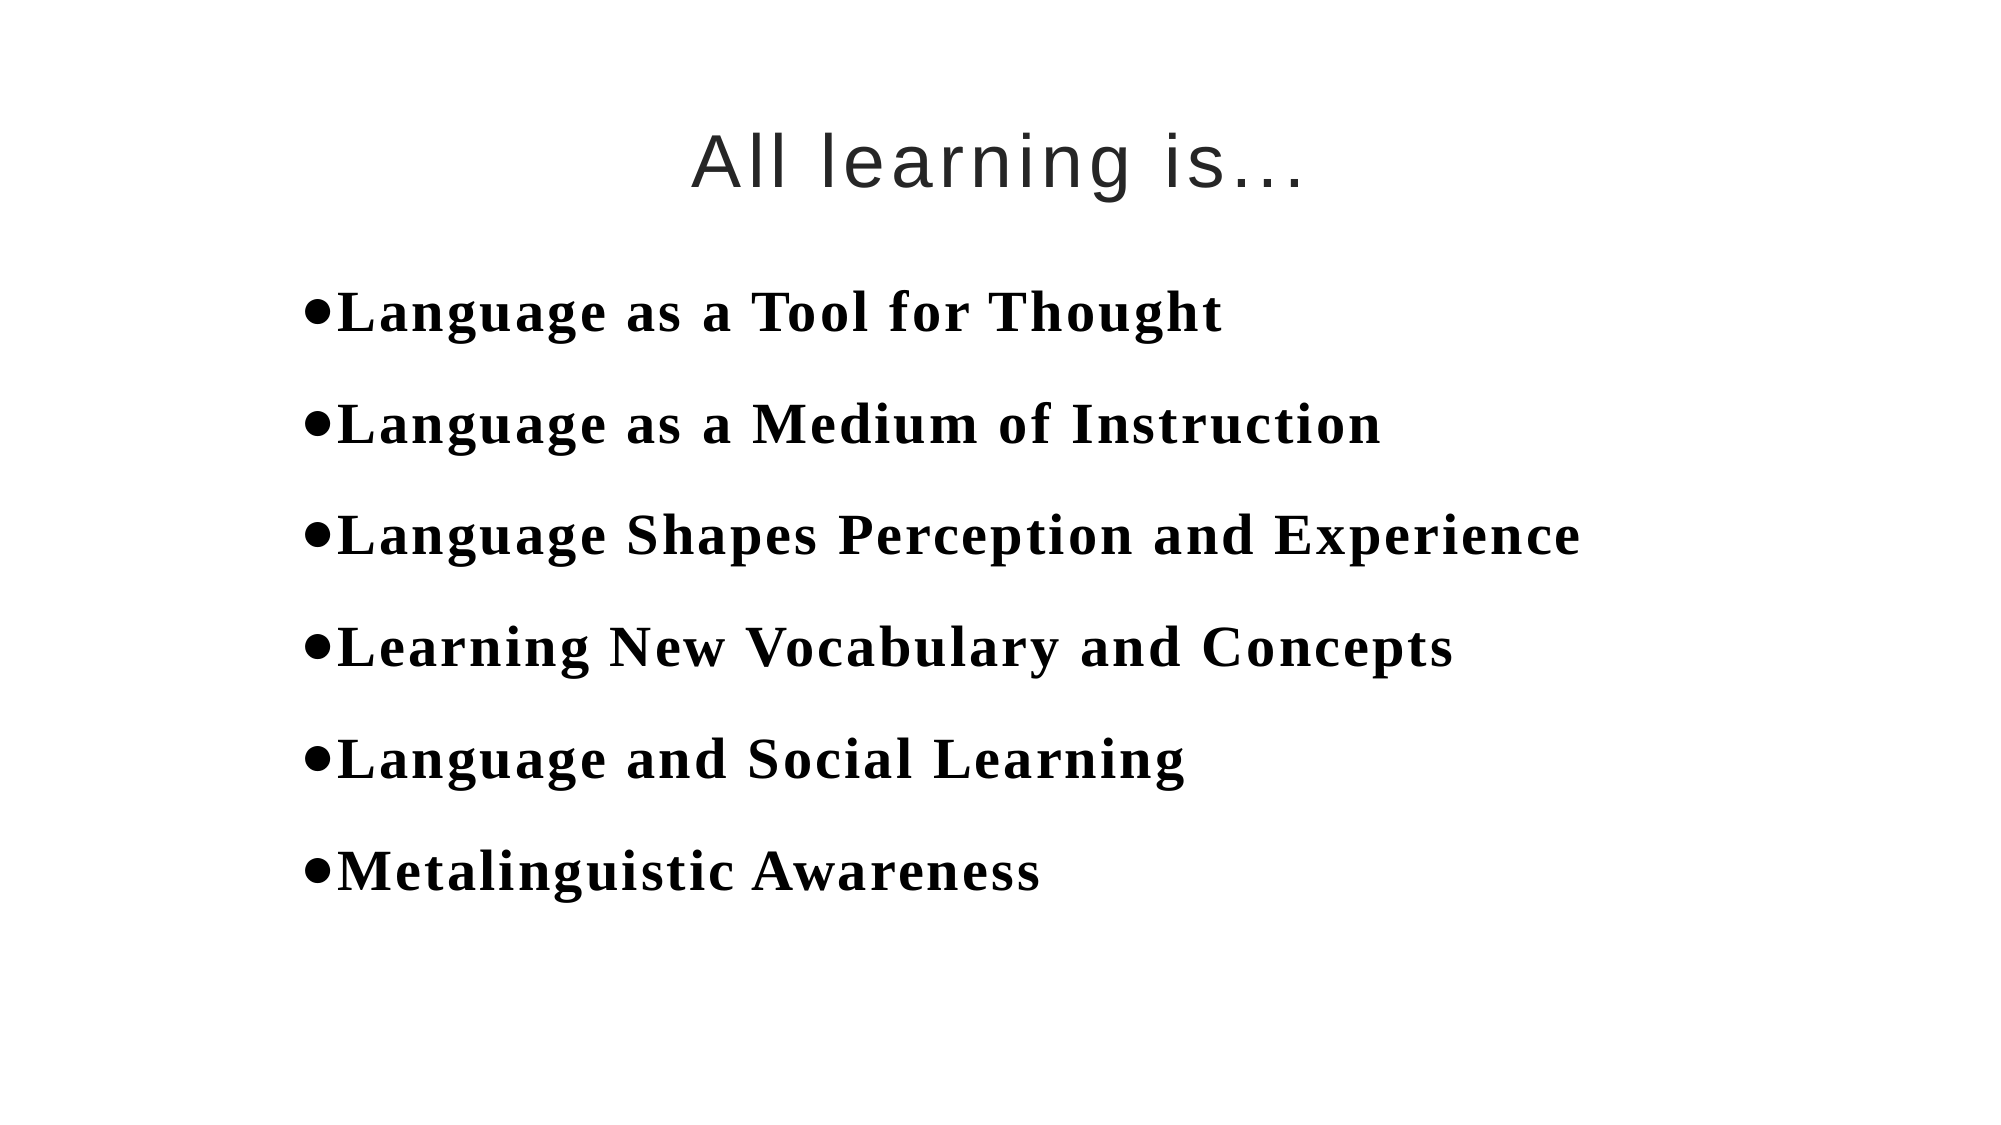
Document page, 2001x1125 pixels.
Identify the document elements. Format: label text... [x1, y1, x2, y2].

list Language as a Tool for Thought Language as a Medium of Instruction Language Shapes Perception and Experience Learning New Vocabulary and Concepts Language and Social Learning Metalinguistic Awareness [285, 244, 1900, 1026]
title All learning is... [99, 99, 1900, 216]
